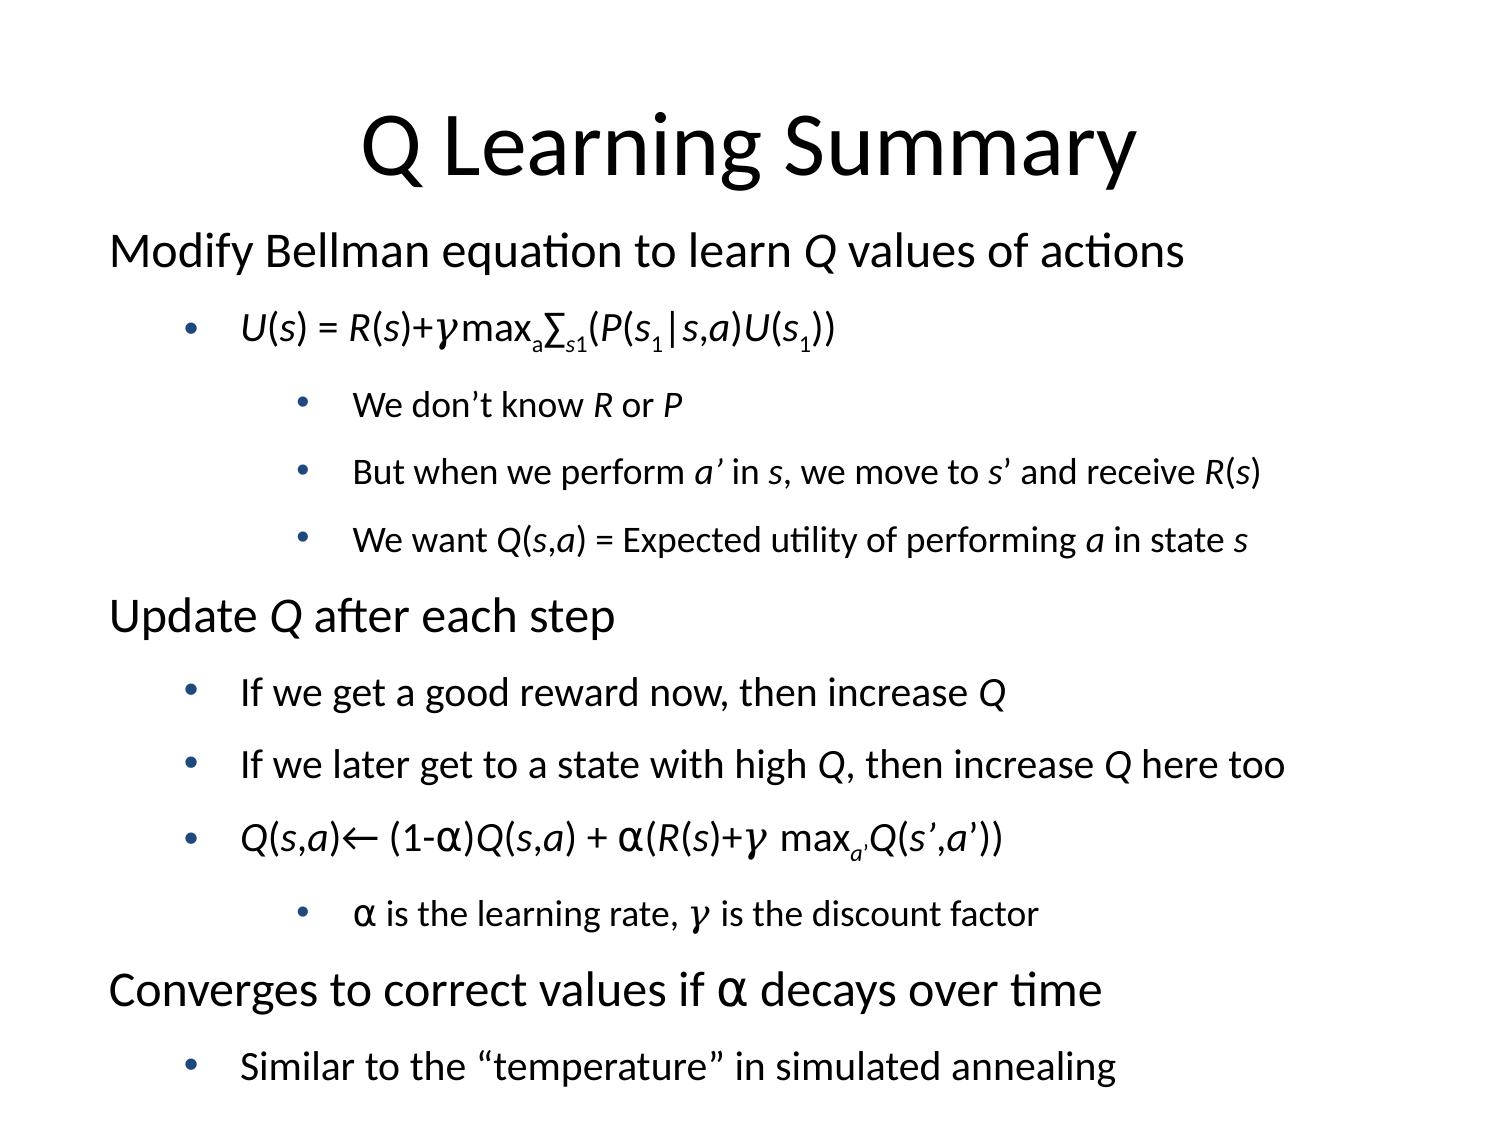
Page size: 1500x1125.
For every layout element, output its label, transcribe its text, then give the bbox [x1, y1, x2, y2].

title Q Learning Summary [75, 45, 1425, 233]
list Modify Bellman equation to learn Q values of actions U(s) = R(s)+𝛾maxa∑s1(P(s1|s,a)U(s1)) We don’t know R or P But when we perform a’ in s, we move to s’ and receive R(s) We want Q(s,a) = Expected utility of performing a in state s Update Q after each step If we get a good reward now, then increase Q If we later get to a state with high Q, then increase Q here too Q(s,a)← (1-⍺)Q(s,a) + ⍺(R(s)+𝛾 maxa’Q(s’,a’)) ⍺ is the learning rate, 𝛾 is the discount factor Converges to correct values if ⍺ decays over time Similar to the “temperature” in simulated annealing [93, 233, 1420, 1119]
